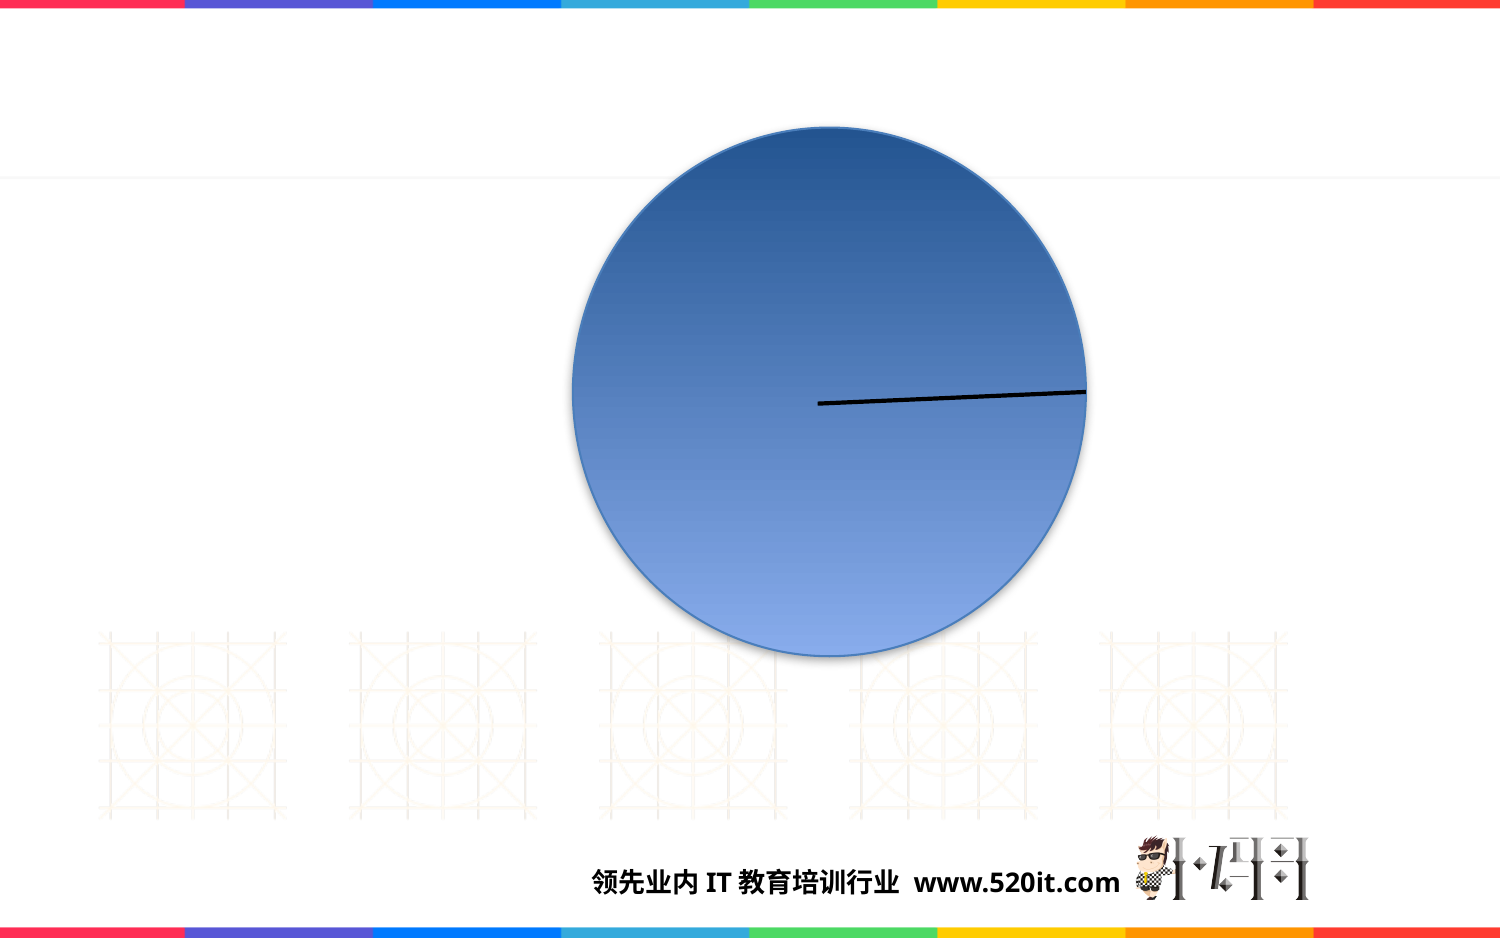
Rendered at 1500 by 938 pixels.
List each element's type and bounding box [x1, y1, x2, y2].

text_box [571, 126, 1087, 658]
picture [0, 0, 1500, 176]
text_box [817, 391, 1087, 405]
picture [0, 180, 1500, 938]
